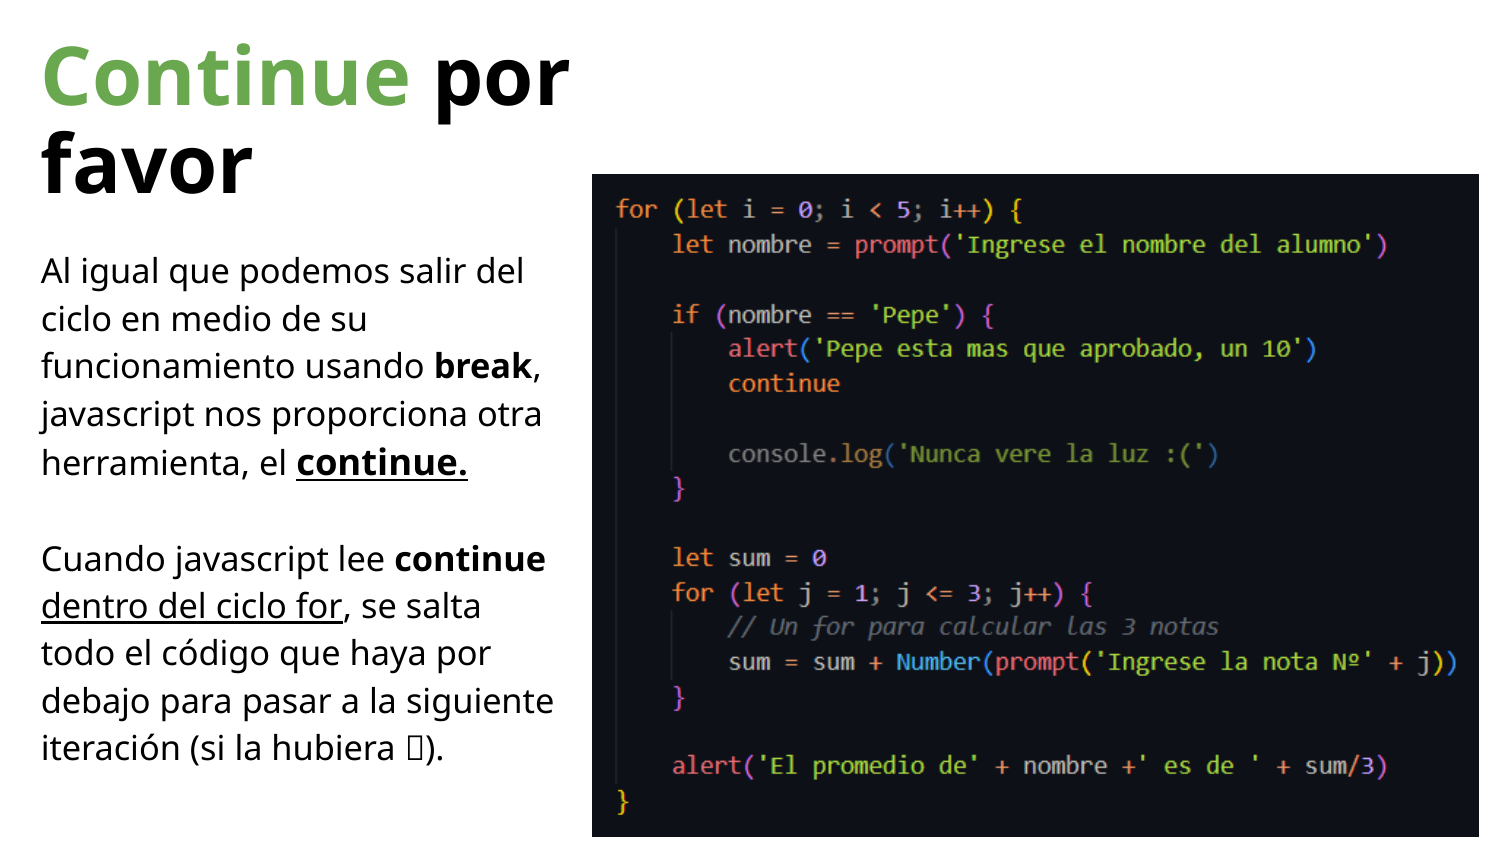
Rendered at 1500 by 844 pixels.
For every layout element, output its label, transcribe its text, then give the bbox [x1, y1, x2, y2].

text_box Al igual que podemos salir del ciclo en medio de su funcionamiento usando break, javascript nos proporciona otra herramienta, el continue. Cuando javascript lee continue dentro del ciclo for, se salta todo el código que haya por debajo para pasar a la siguiente iteración (si la hubiera 👀). [25, 228, 580, 783]
text_box Continue por favor [25, 20, 811, 226]
picture [591, 174, 1479, 837]
